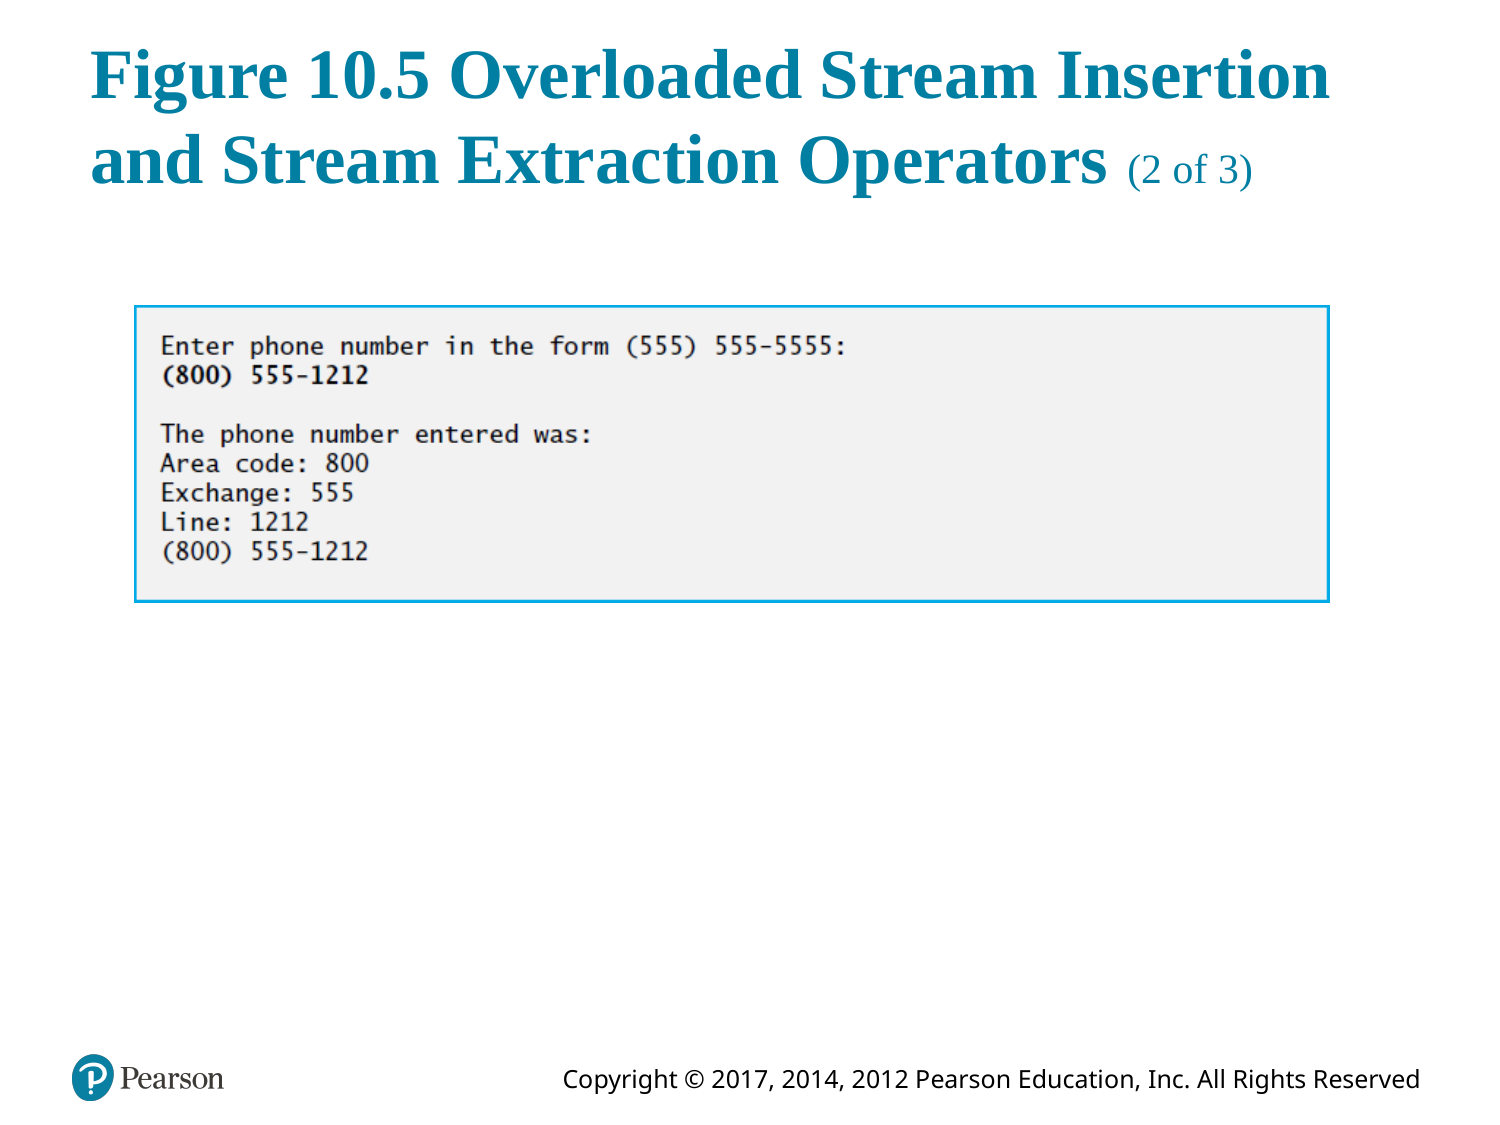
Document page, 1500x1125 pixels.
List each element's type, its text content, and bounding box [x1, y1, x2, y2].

title Figure 10.5 Overloaded Stream Insertion and Stream Extraction Operators (2 of 3) [75, 37, 1425, 213]
picture [72, 1054, 88, 1070]
picture [98, 1054, 224, 1101]
picture [80, 1063, 106, 1088]
picture [72, 1087, 83, 1101]
picture [137, 308, 1326, 599]
